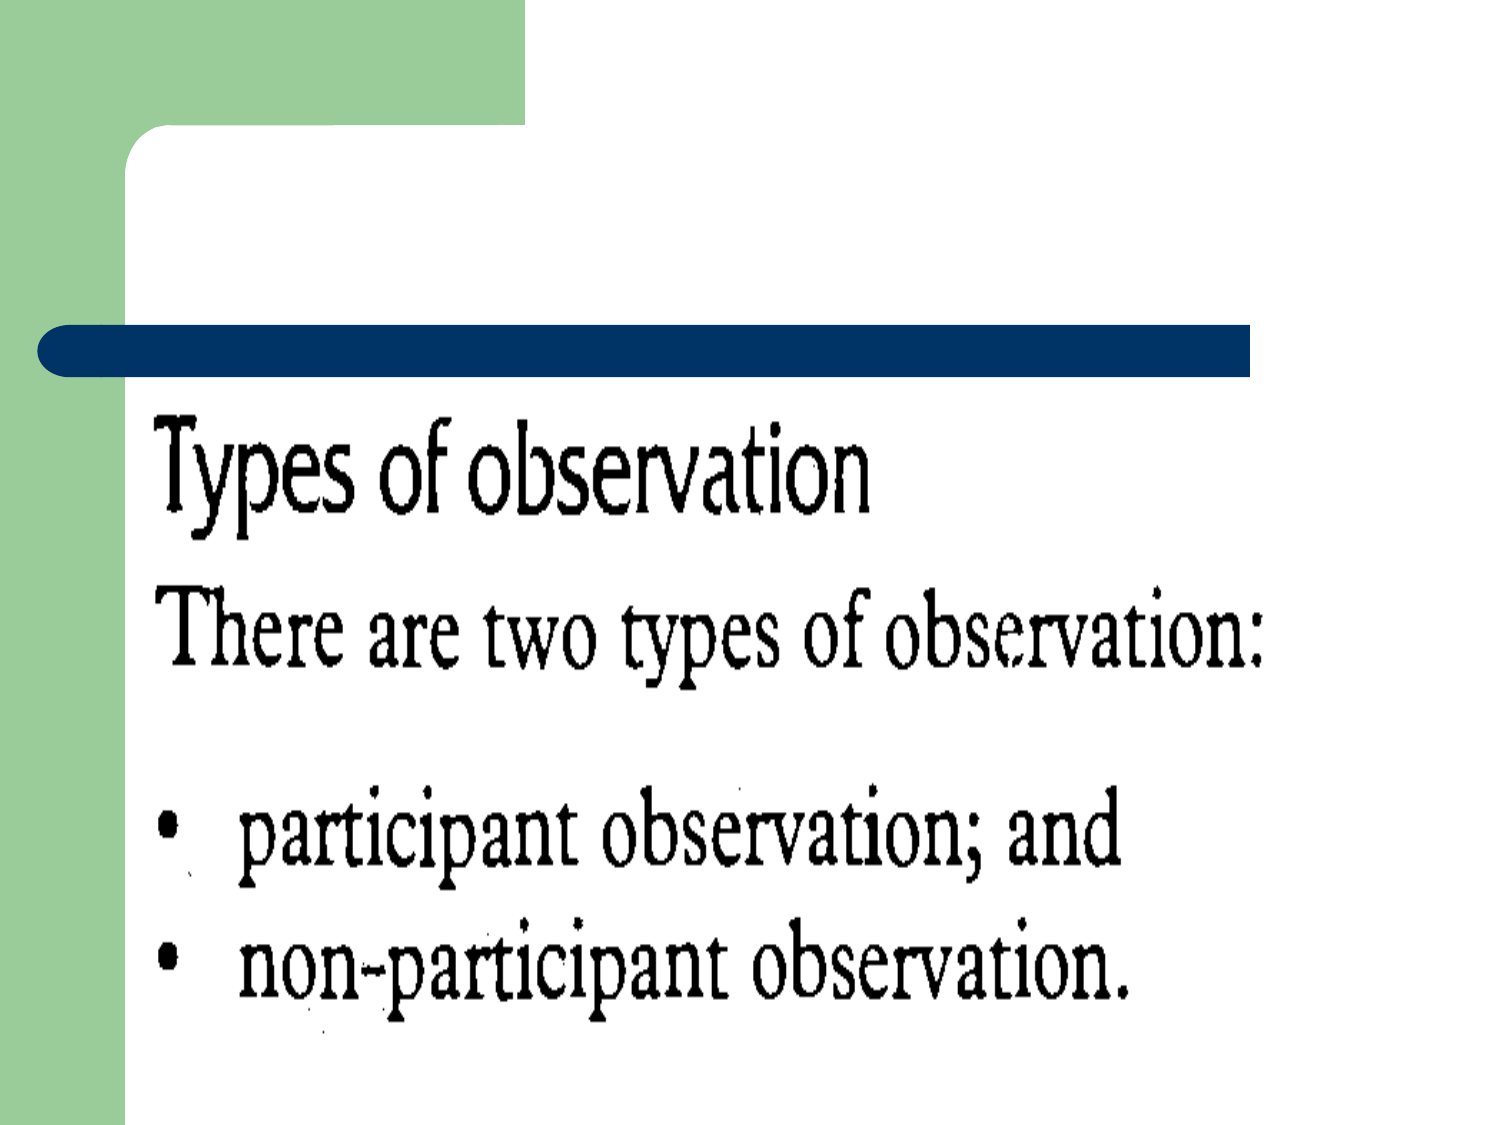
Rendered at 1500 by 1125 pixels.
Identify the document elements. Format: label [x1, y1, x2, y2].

list [137, 386, 1400, 1044]
